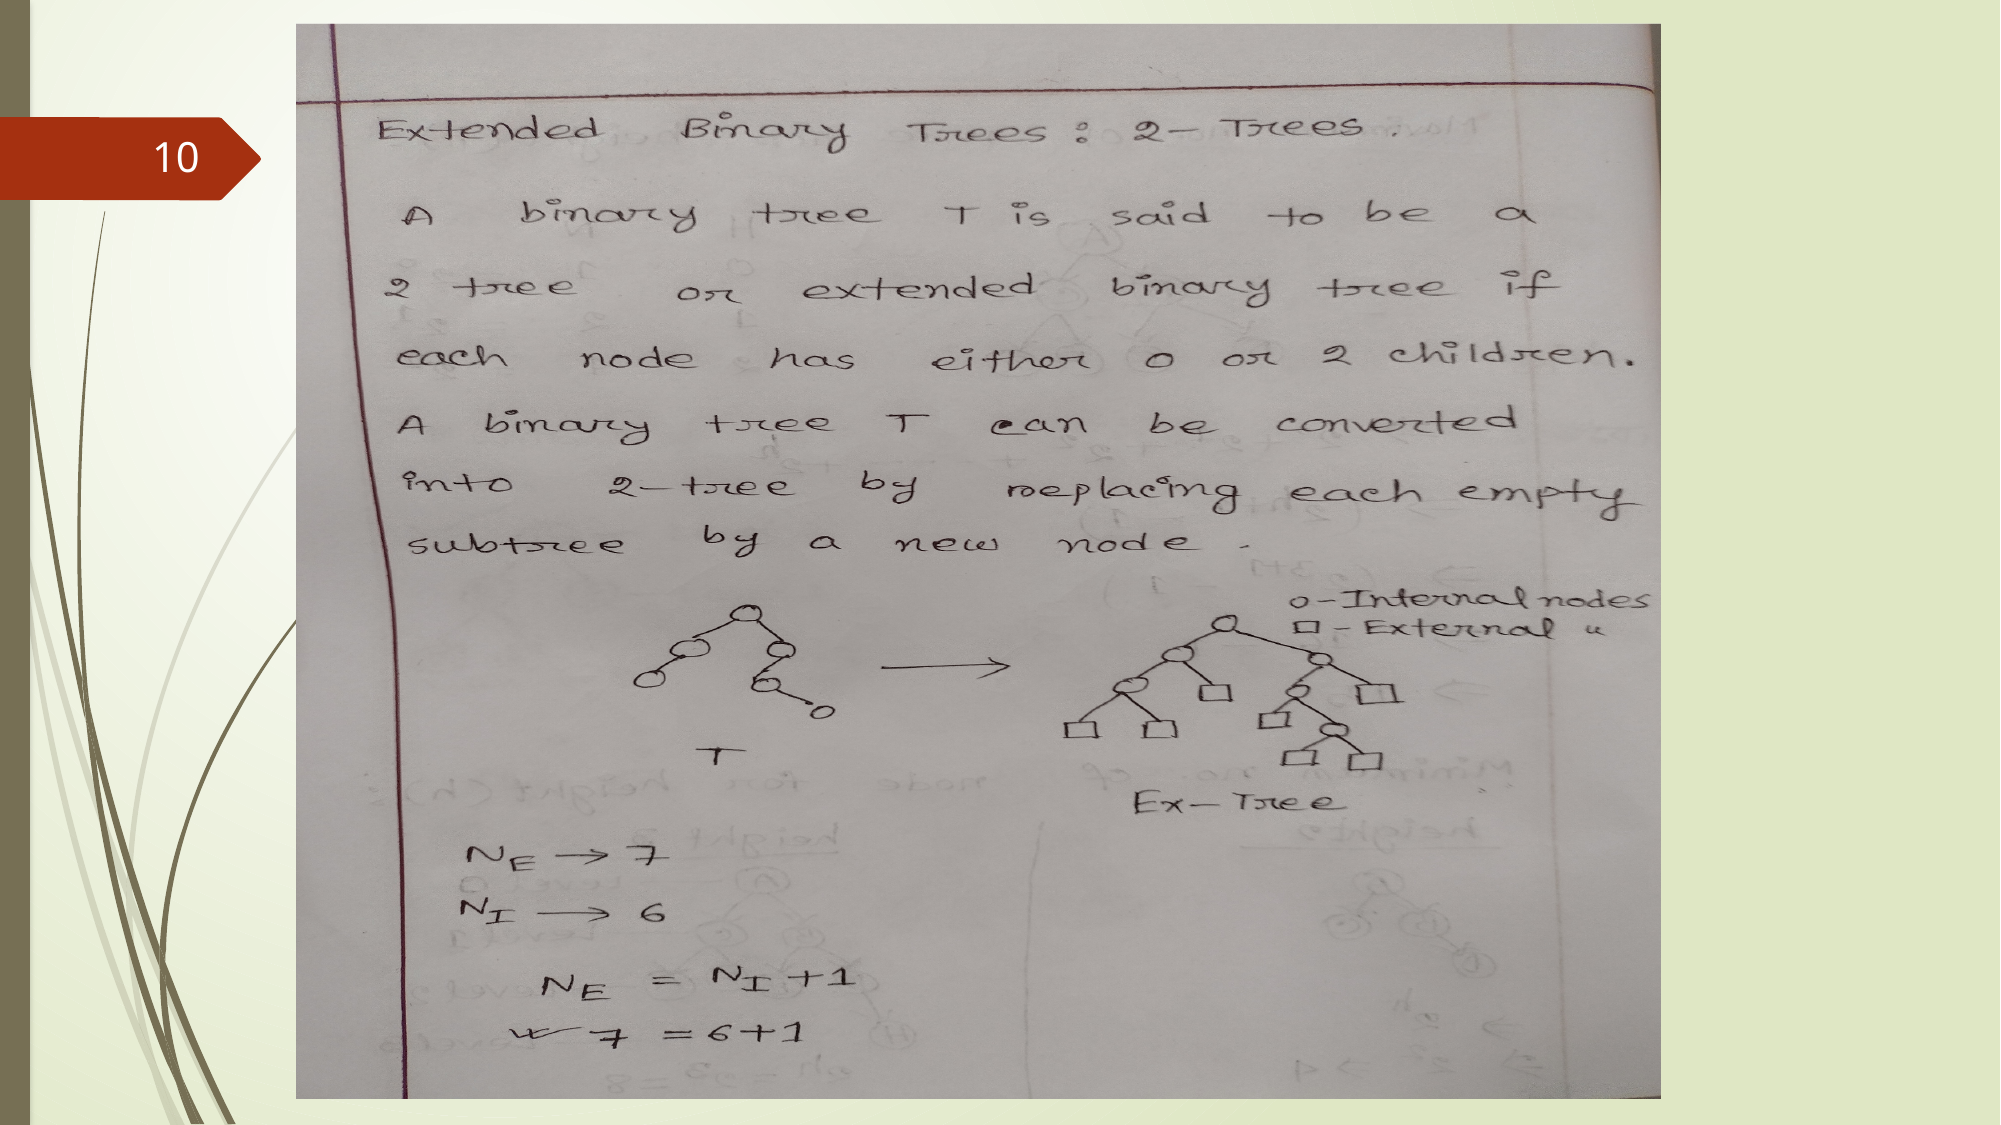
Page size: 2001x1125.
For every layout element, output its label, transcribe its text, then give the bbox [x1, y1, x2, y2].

slide_number 10 [87, 129, 216, 190]
picture [1517, 25, 1660, 1099]
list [440, 0, 1517, 1125]
picture [297, 25, 440, 1099]
